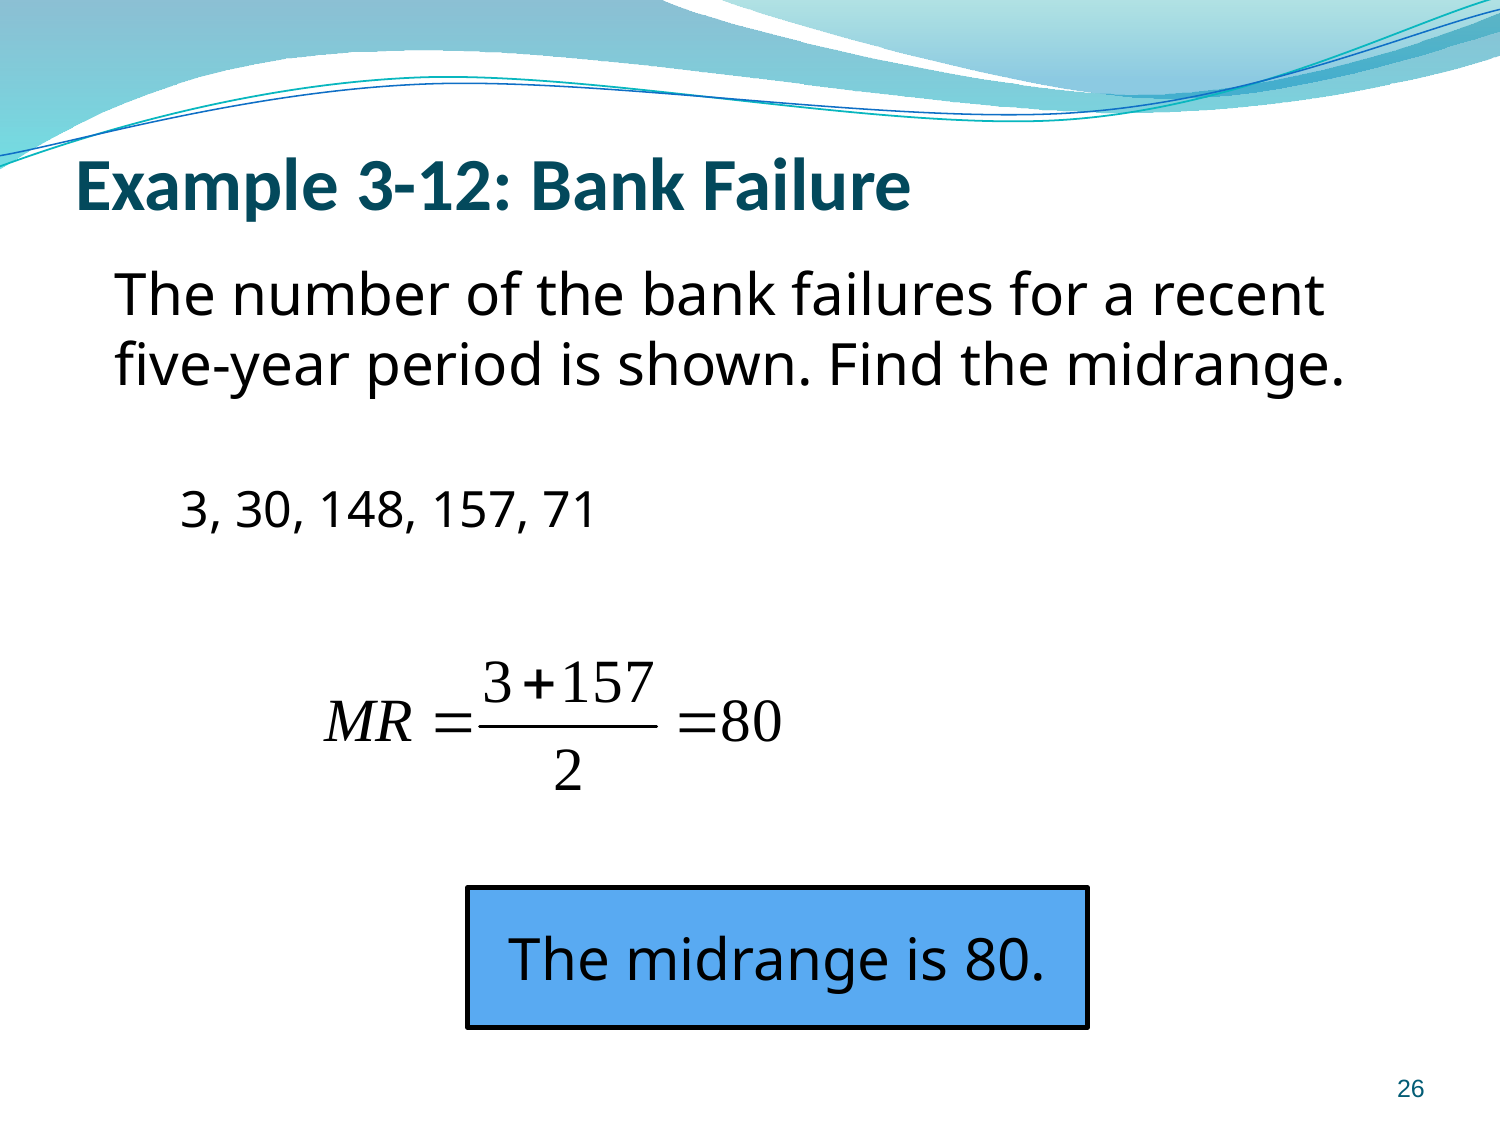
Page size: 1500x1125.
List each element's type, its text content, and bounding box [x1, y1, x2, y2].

title Example 3-12: Bank Failure [74, 112, 1426, 226]
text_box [312, 637, 792, 804]
list The number of the bank failures for a recent five-year period is shown. Find the midrange. 3, 30, 148, 157, 71 [99, 249, 1363, 638]
text_box The midrange is 80. [465, 885, 1090, 1030]
slide_number 26 [1299, 1042, 1425, 1103]
